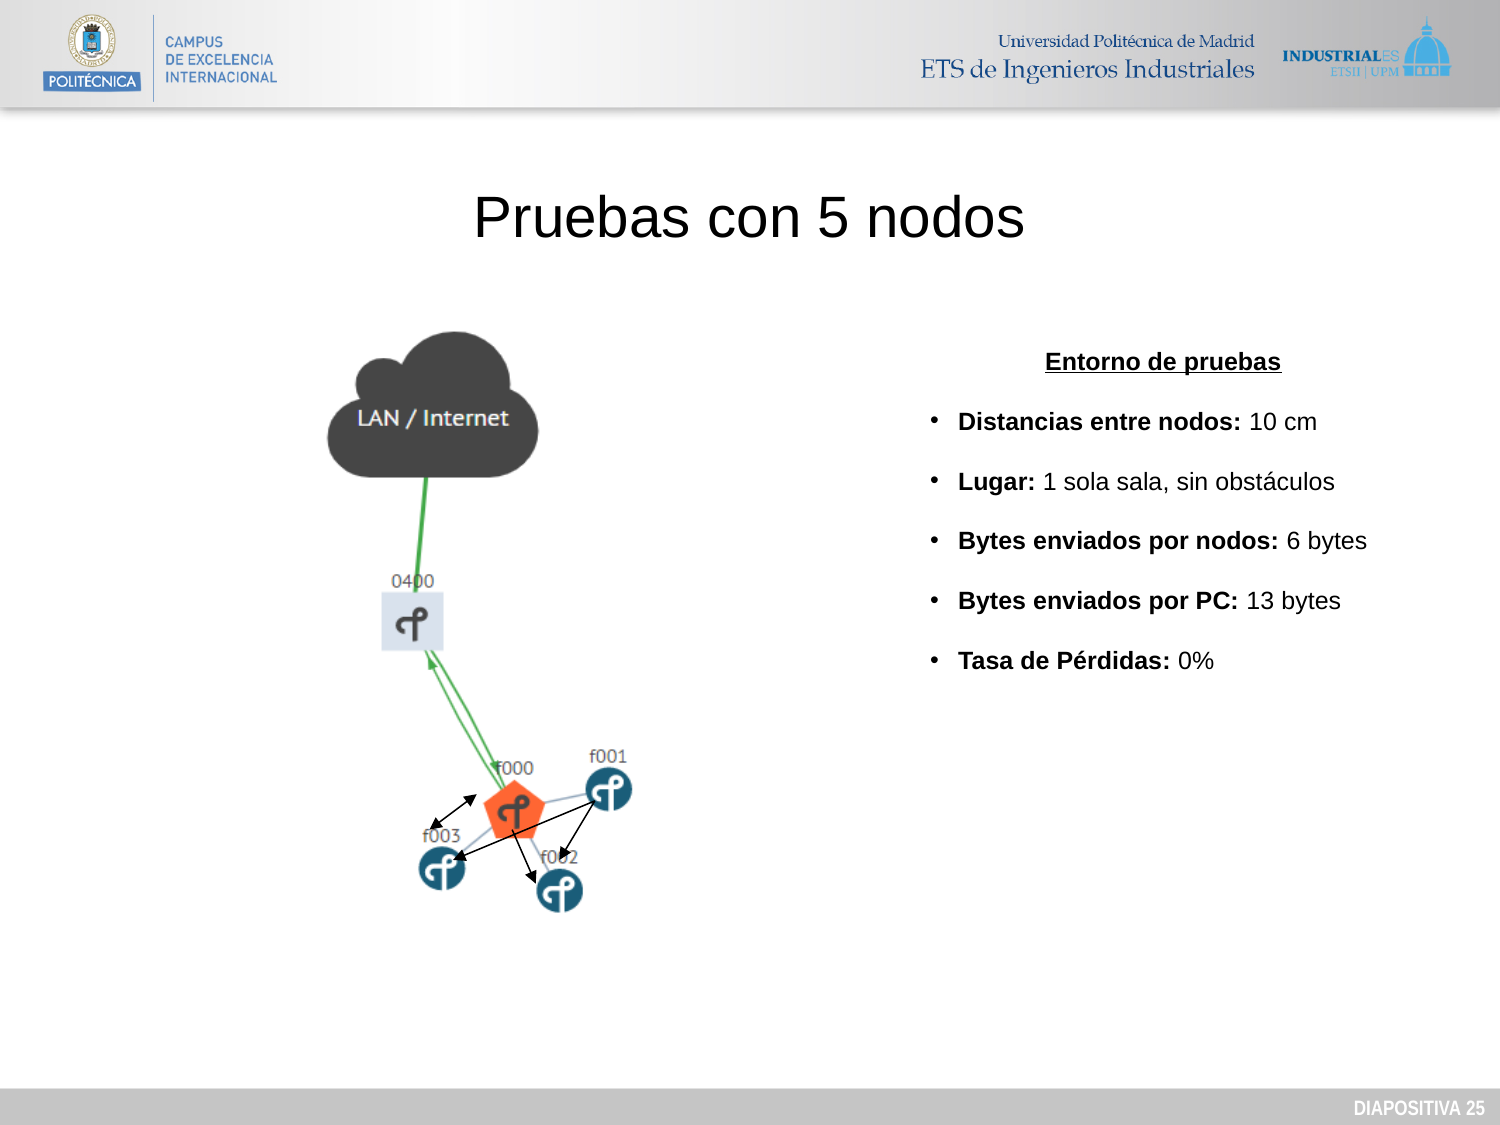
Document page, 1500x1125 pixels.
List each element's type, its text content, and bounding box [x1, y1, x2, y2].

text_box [452, 800, 595, 861]
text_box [511, 829, 536, 884]
picture [0, 0, 1500, 137]
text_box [429, 793, 477, 830]
slide_number DIAPOSITIVA 24 [1187, 1087, 1500, 1125]
picture [0, 292, 1500, 1125]
text_box Entorno de pruebas Distancias entre nodos: 10 cm Lugar: 1 sola sala, sin obstáculos Bytes enviados por nodos: 6 bytes Bytes enviados por PC: 13 bytes Tasa de Pérdidas: 0% [915, 338, 1412, 713]
title Pruebas con 5 nodos [0, 137, 1500, 310]
